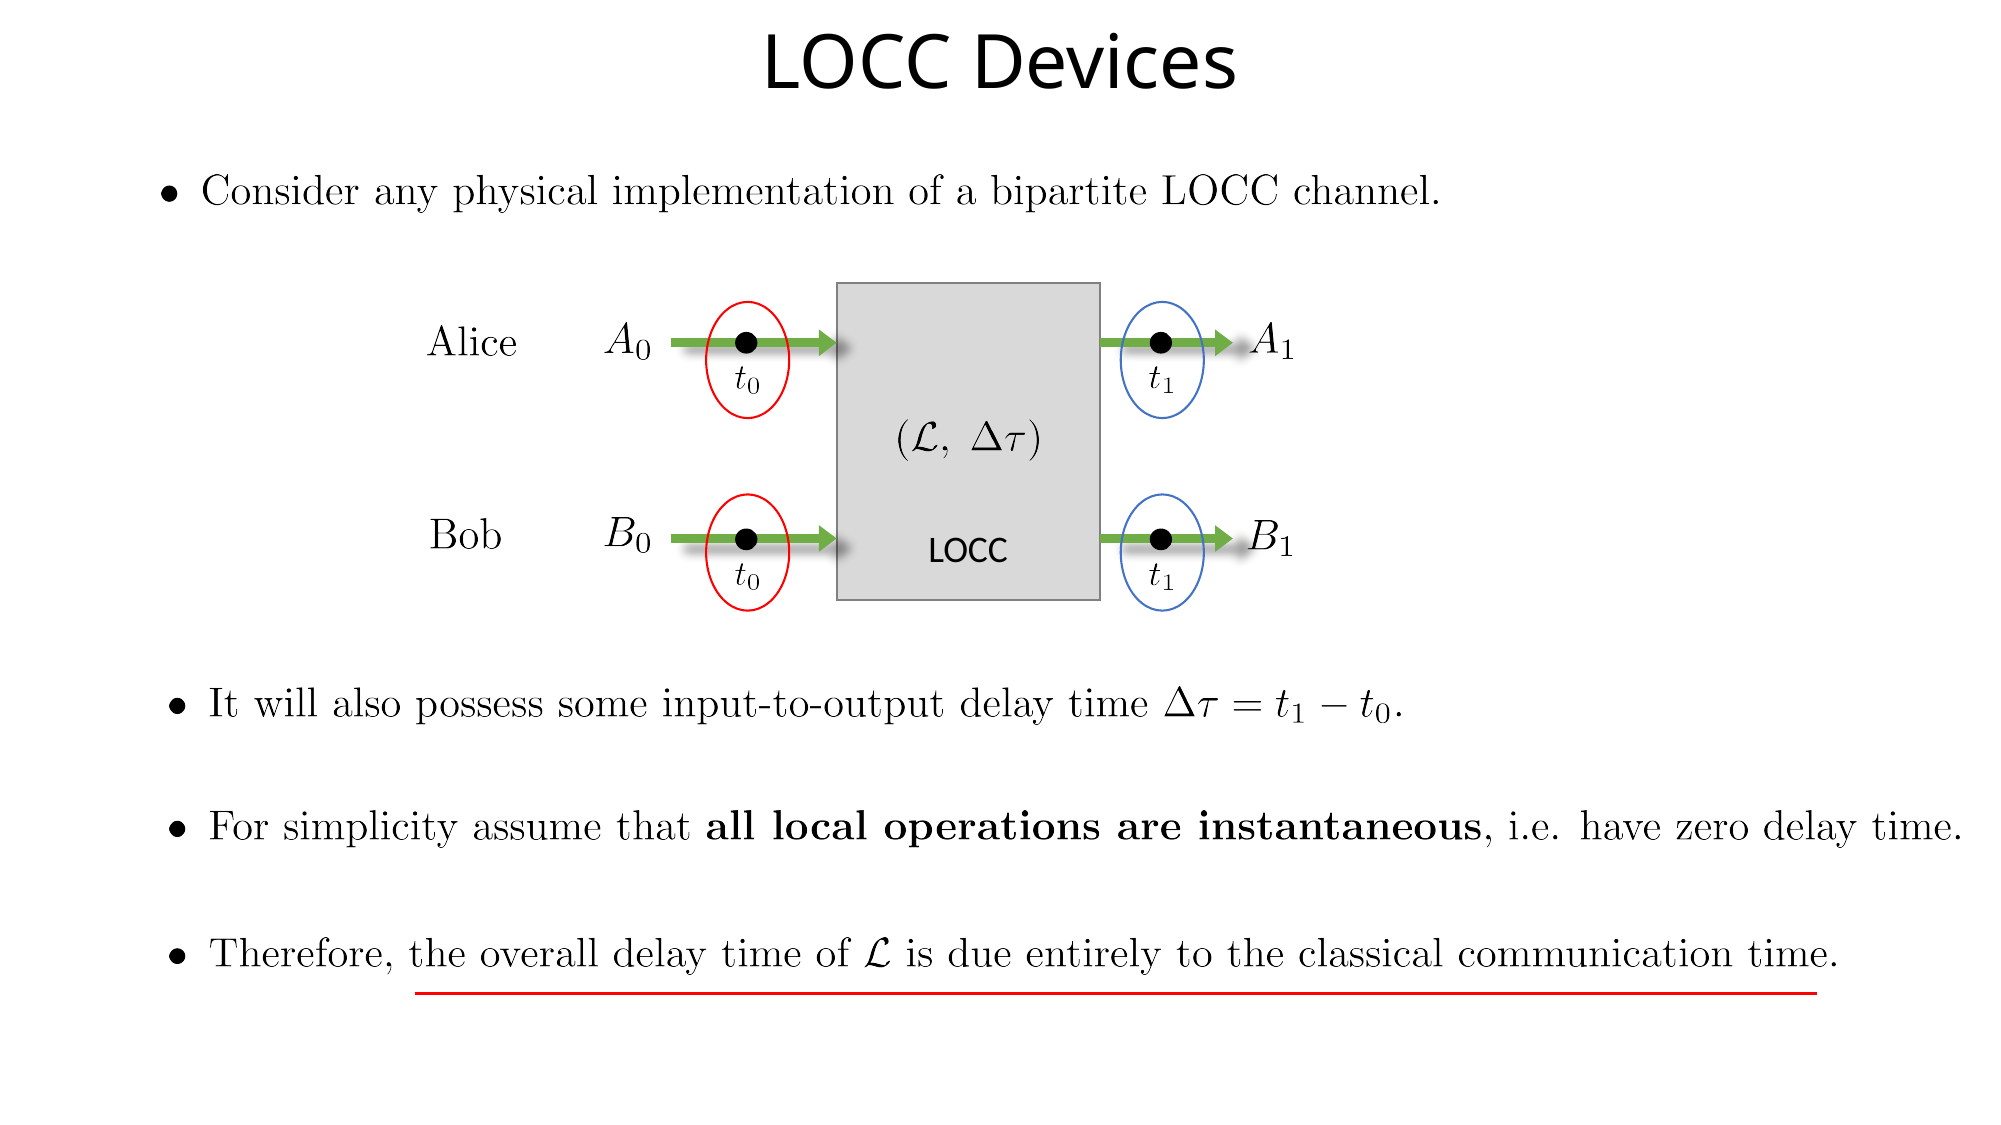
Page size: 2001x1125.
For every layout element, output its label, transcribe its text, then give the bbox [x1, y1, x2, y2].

picture [427, 325, 516, 356]
picture [169, 686, 1401, 725]
text_box [1119, 539, 1205, 612]
text_box [705, 539, 791, 612]
picture [1149, 366, 1173, 393]
picture [735, 563, 759, 590]
picture [604, 322, 650, 360]
picture [169, 810, 1960, 848]
text_box [706, 493, 789, 538]
picture [1247, 520, 1292, 556]
picture [604, 517, 650, 553]
text_box [1121, 300, 1203, 342]
picture [735, 366, 759, 394]
text_box [1119, 343, 1205, 420]
title LOCC Devices [443, 17, 1557, 112]
picture [169, 937, 1836, 976]
text_box [705, 343, 791, 420]
text_box [707, 300, 789, 342]
picture [898, 419, 1039, 462]
picture [1149, 563, 1173, 590]
picture [429, 518, 501, 549]
text_box [1121, 493, 1204, 538]
picture [161, 174, 1438, 213]
text_box LOCC [836, 282, 1101, 601]
picture [1249, 322, 1293, 359]
